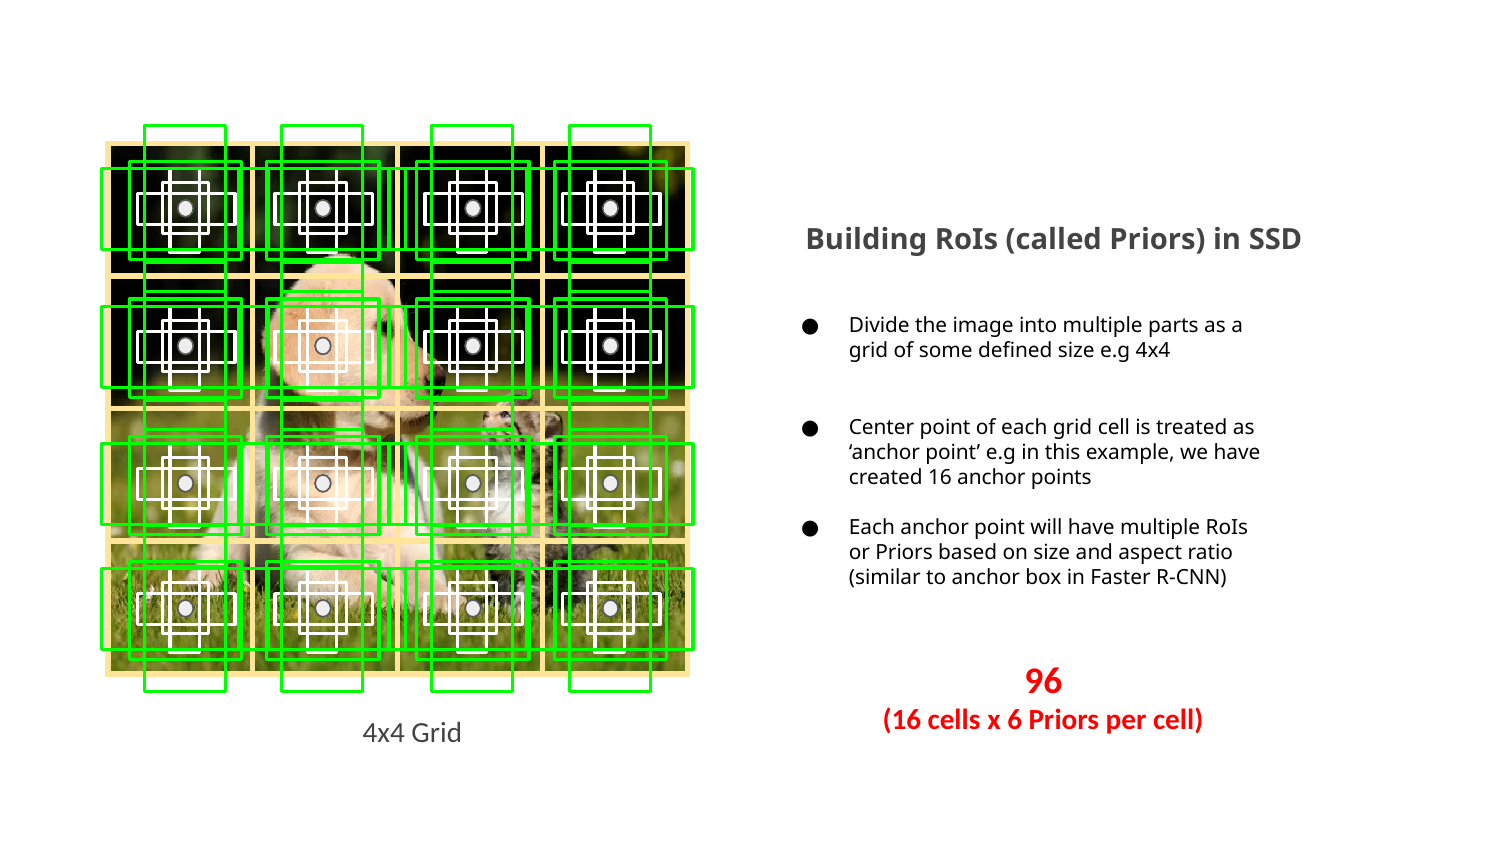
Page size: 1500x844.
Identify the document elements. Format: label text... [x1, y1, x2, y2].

text_box Divide the image into multiple parts as a grid of some defined size e.g 4x4 [759, 302, 1284, 366]
text_box [281, 125, 363, 141]
text_box Center point of each grid cell is treated as ‘anchor point’ e.g in this example, we have created 16 anchor points [759, 398, 1284, 498]
text_box [431, 682, 513, 692]
picture [107, 142, 688, 674]
text_box [144, 125, 226, 141]
text_box Each anchor point will have multiple RoIs or Priors based on size and aspect ratio (similar to anchor box in Faster R-CNN) [759, 498, 1284, 606]
text_box 4x4 Grid [174, 697, 651, 766]
text_box 96 (16 cells x 6 Priors per cell) [748, 642, 1339, 749]
text_box Building RoIs (called Priors) in SSD [759, 175, 1350, 302]
text_box [144, 682, 226, 692]
text_box [569, 125, 651, 141]
text_box [431, 125, 513, 141]
text_box [281, 682, 363, 692]
text_box [569, 682, 651, 692]
